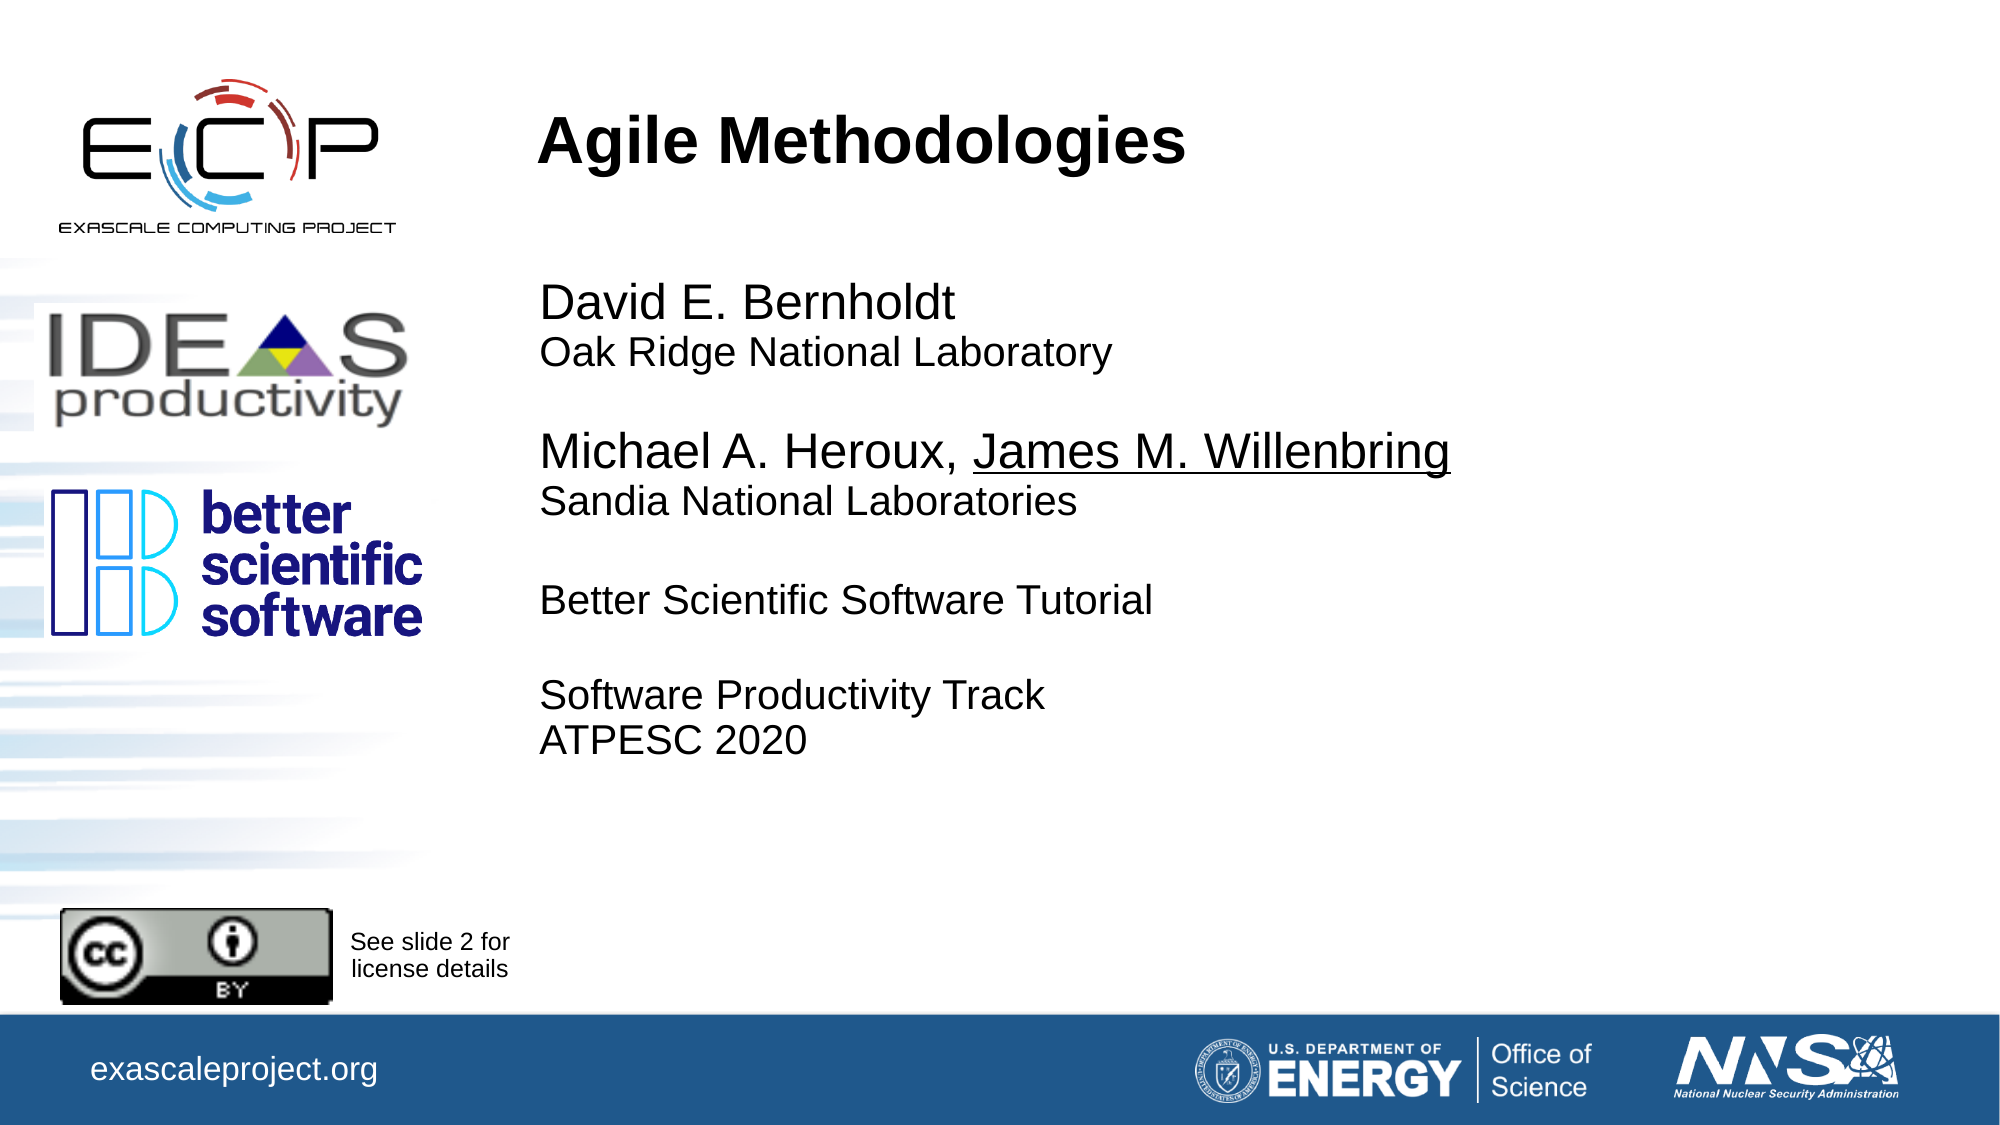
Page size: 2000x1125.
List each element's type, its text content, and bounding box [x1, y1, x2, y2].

picture [59, 79, 396, 233]
picture [0, 258, 469, 1005]
text_box See slide 2 for license details [338, 921, 527, 991]
picture [1195, 1037, 1592, 1103]
picture [1673, 1034, 1899, 1106]
subtitle David E. Bernholdt Oak Ridge National Laboratory Michael A. Heroux, James M. Willenbring Sandia National Laboratories Better Scientific Software Tutorial Software Productivity Track ATPESC 2020 [521, 268, 1882, 738]
title Agile Methodologies [521, 82, 1947, 185]
